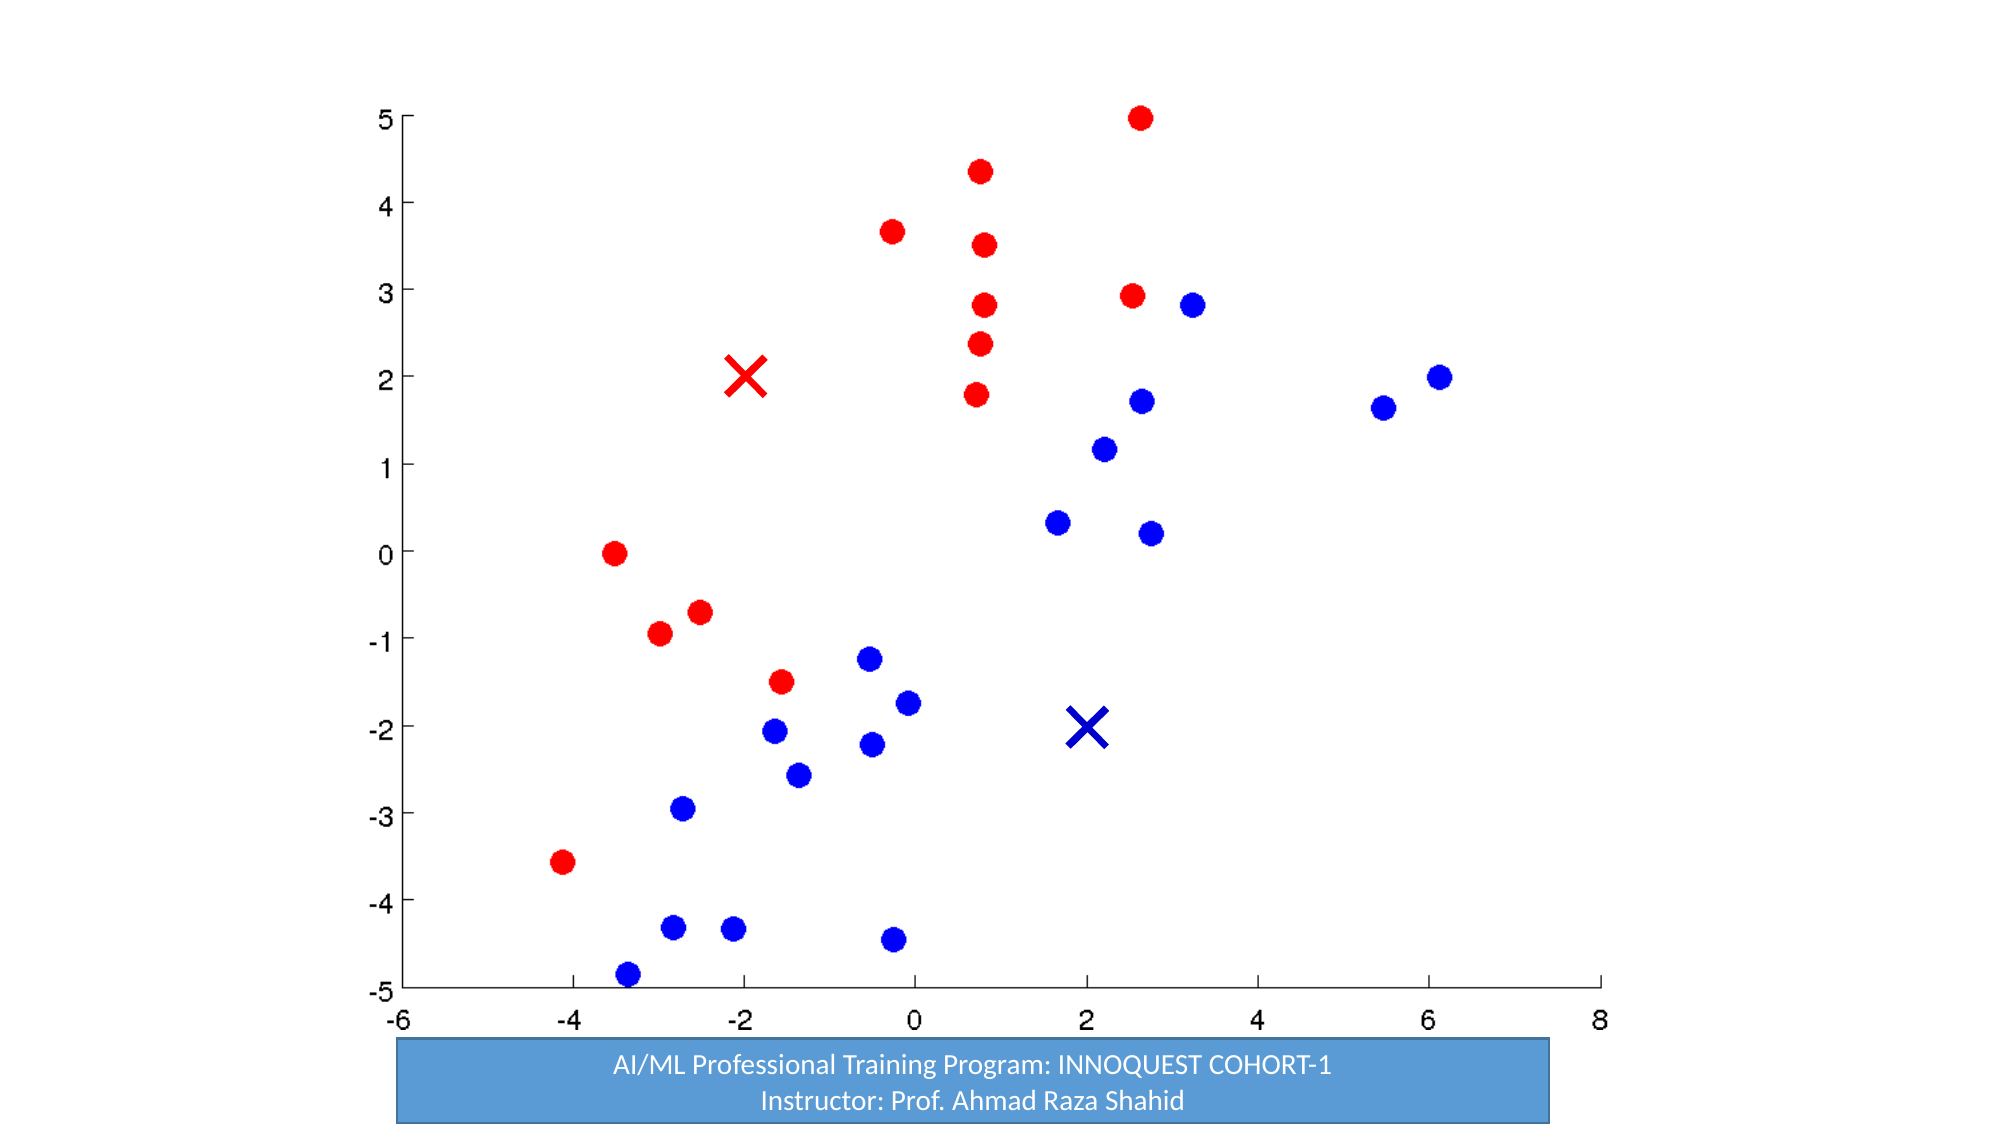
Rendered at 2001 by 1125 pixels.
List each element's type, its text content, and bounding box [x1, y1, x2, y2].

text_box AI/ML Professional Training Program: INNOQUEST COHORT-1 Instructor: Prof. Ahmad Raza Shahid [396, 1037, 1550, 1124]
picture [366, 95, 1614, 1030]
